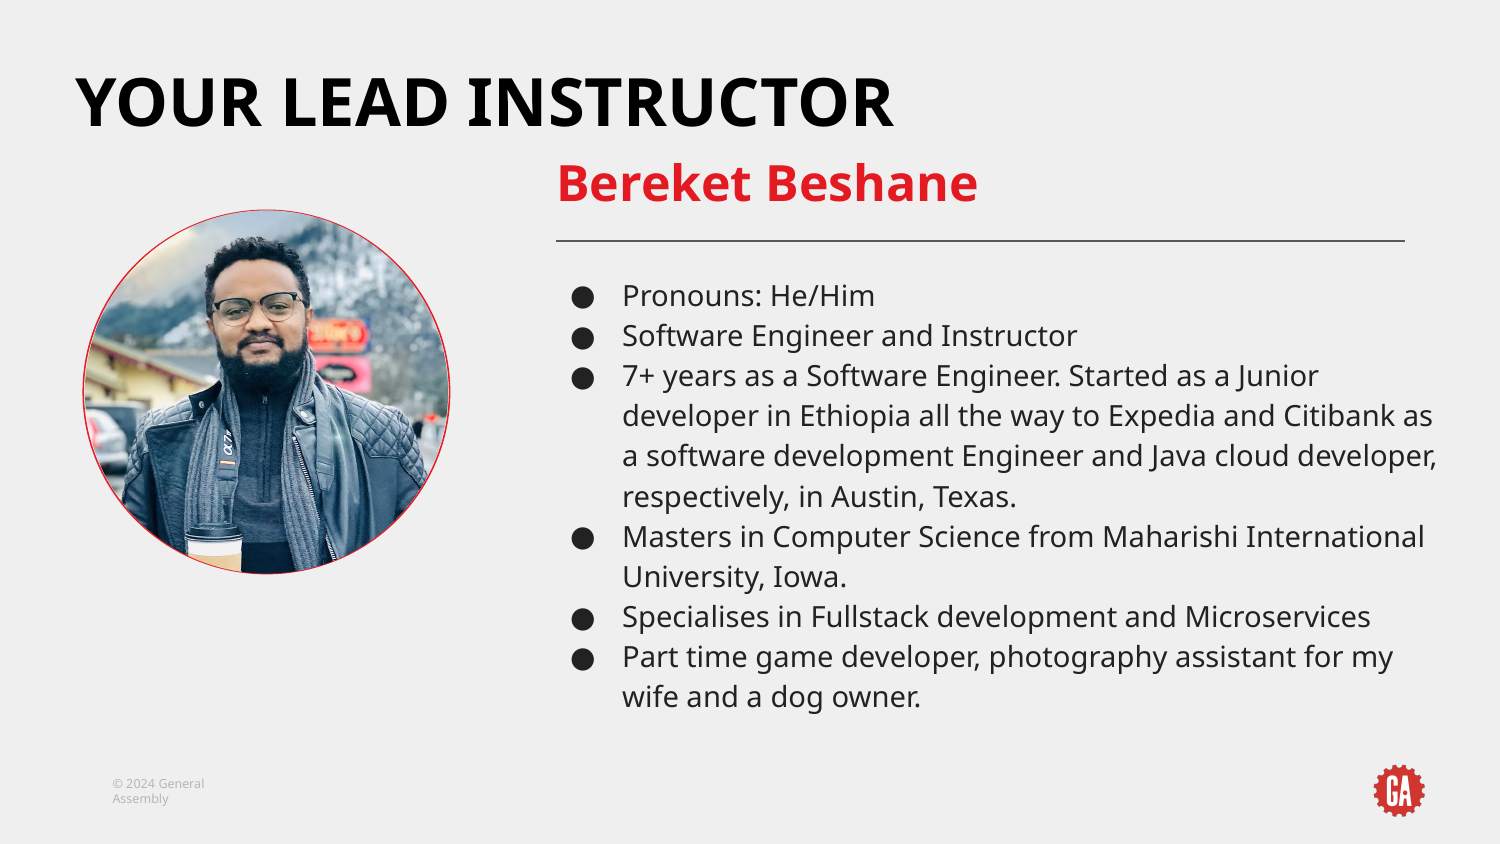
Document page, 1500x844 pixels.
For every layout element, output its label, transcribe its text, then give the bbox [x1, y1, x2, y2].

picture [84, 210, 449, 574]
text_box Pronouns: He/Him Software Engineer and Instructor 7+ years as a Software Engineer. Started as a Junior developer in Ethiopia all the way to Expedia and Citibank as a software development Engineer and Java cloud developer, respectively, in Austin, Texas. Masters in Computer Science from Maharishi International University, Iowa. Specialises in Fullstack development and Microservices Part time game developer, photography assistant for my wife and a dog owner. [532, 256, 1471, 743]
title YOUR LEAD INSTRUCTOR [75, 75, 1425, 150]
title Bereket Beshane [556, 148, 1425, 224]
picture [1373, 764, 1426, 818]
